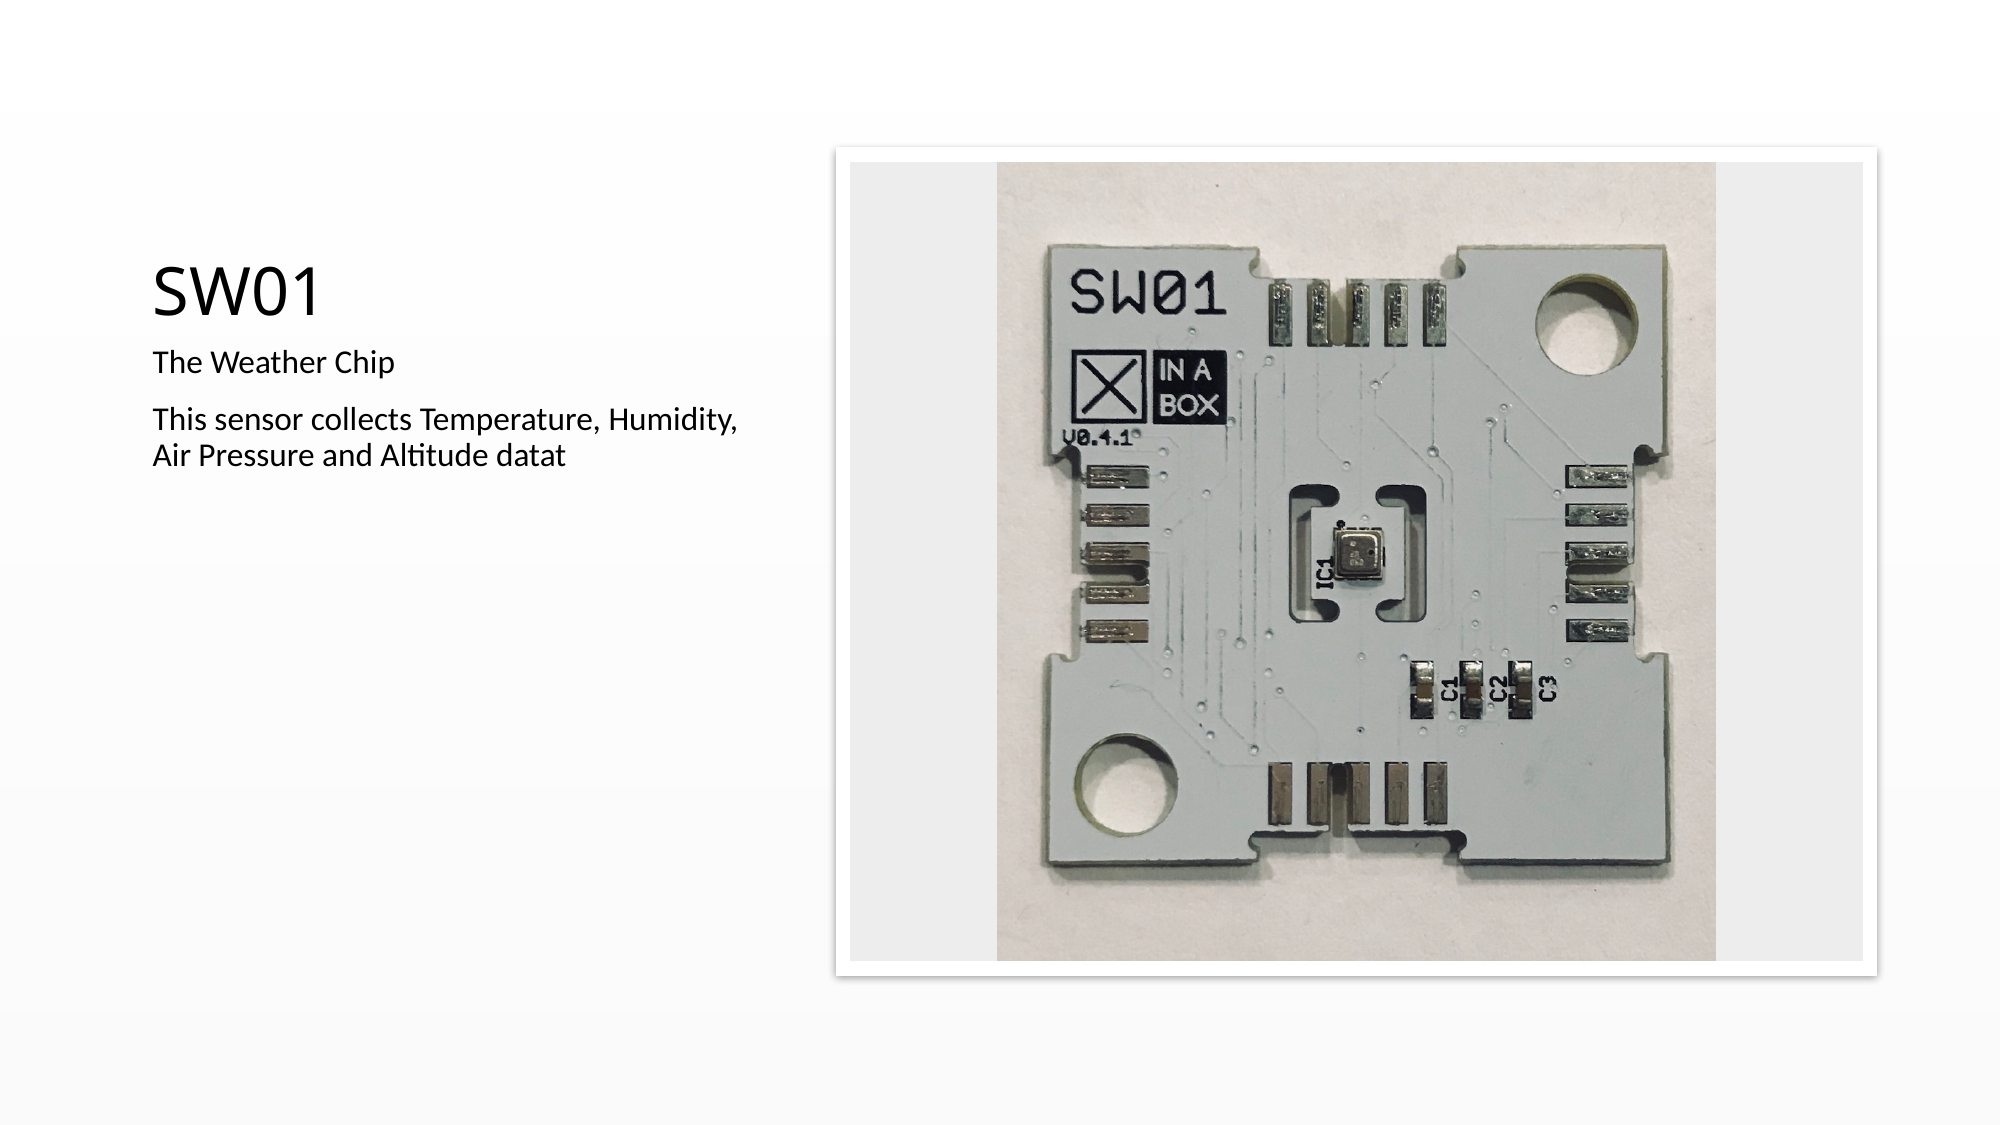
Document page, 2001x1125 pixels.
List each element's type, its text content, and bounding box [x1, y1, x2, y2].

title SW01 [137, 75, 783, 337]
list The Weather Chip This sensor collects Temperature, Humidity, Air Pressure and Altitude datat [137, 337, 783, 963]
picture [850, 161, 1863, 962]
